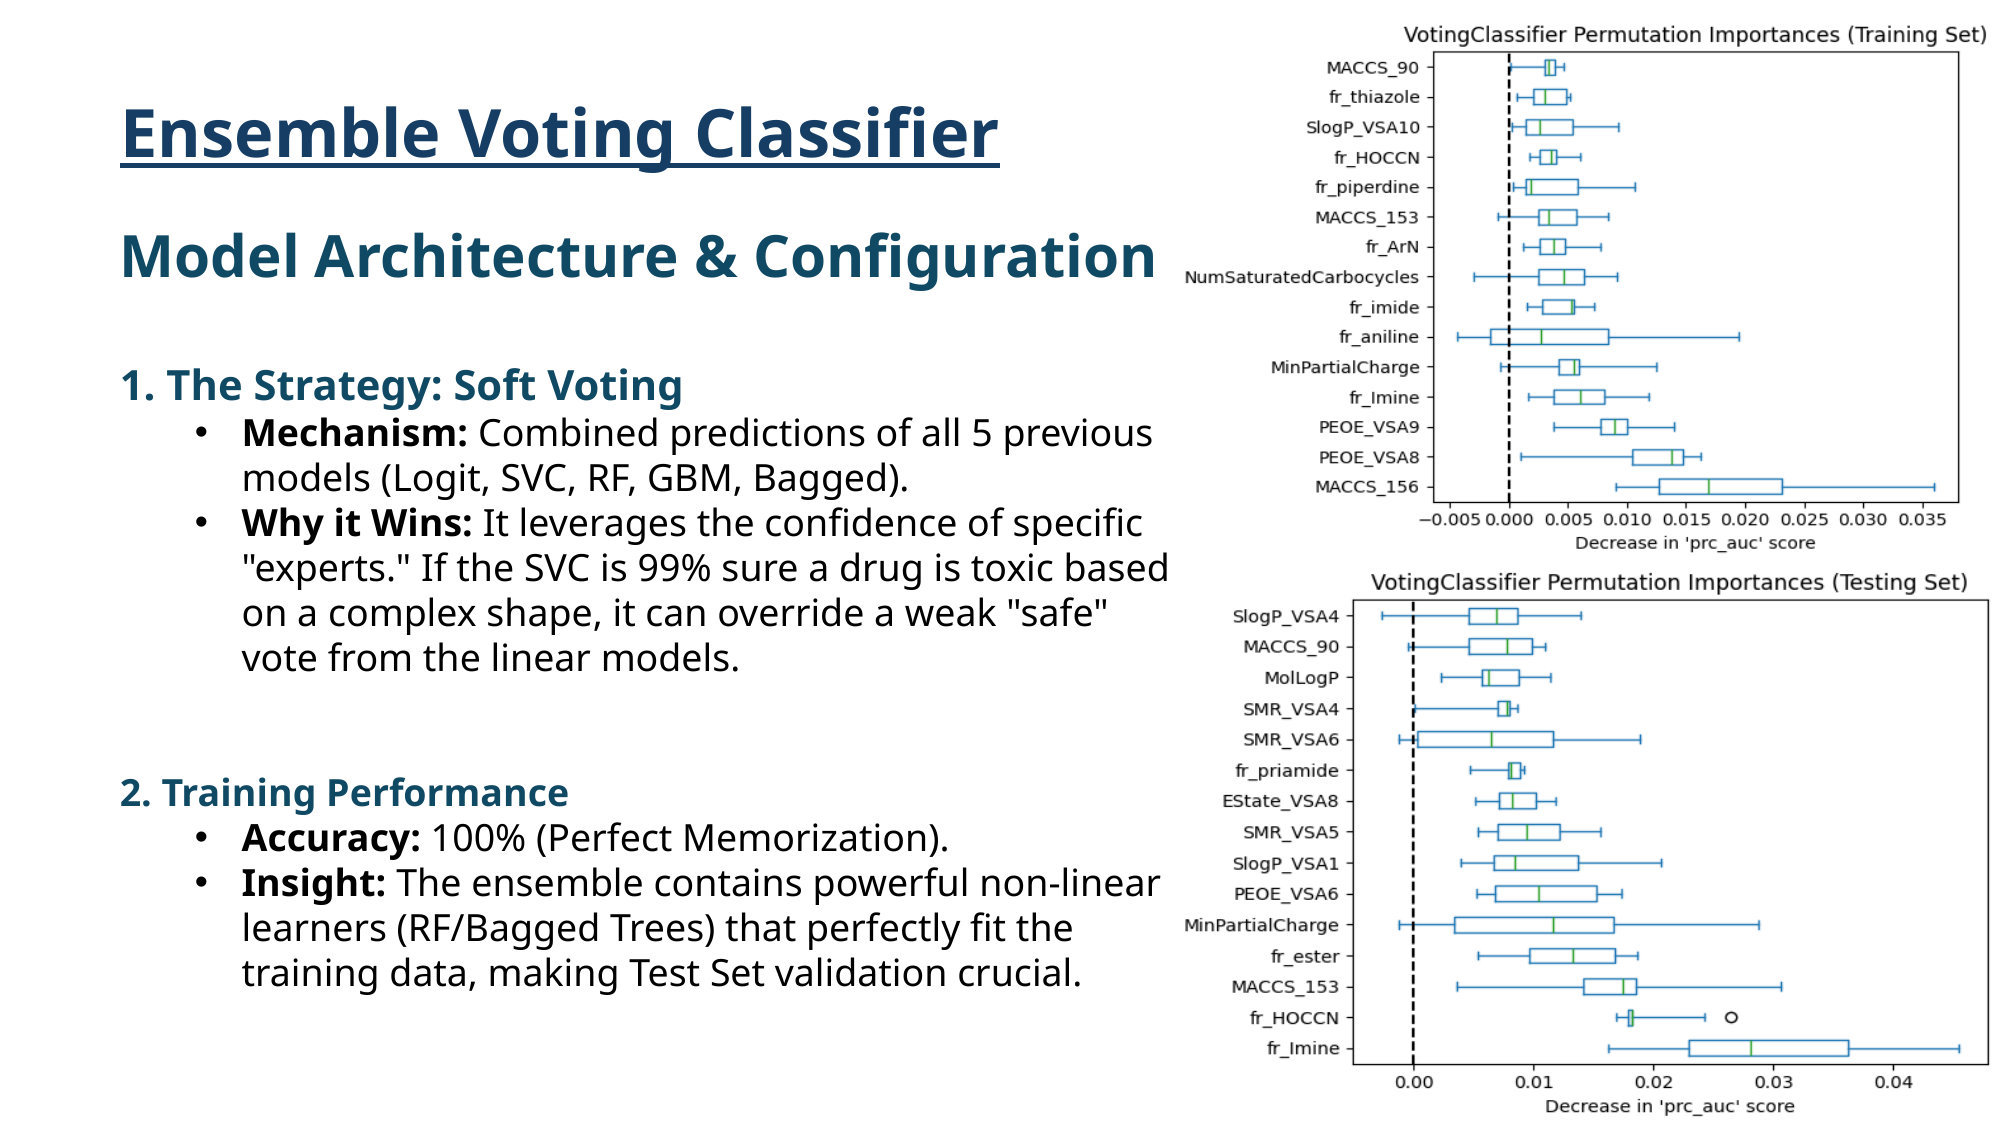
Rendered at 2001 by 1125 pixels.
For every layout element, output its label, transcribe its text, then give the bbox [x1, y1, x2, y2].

picture [1171, 14, 2000, 1125]
text_box Ensemble Voting Classifier [105, 83, 1171, 179]
text_box Model Architecture & Configuration 1. The Strategy: Soft Voting Mechanism: Combined predictions of all 5 previous models (Logit, SVC, RF, GBM, Bagged). Why it Wins: It leverages the confidence of specific "experts." If the SVC is 99% sure a drug is toxic based on a complex shape, it can override a weak "safe" vote from the linear models. 2. Training Performance Accuracy: 100% (Perfect Memorization). Insight: The ensemble contains powerful non-linear learners (RF/Bagged Trees) that perfectly fit the training data, making Test Set validation crucial. [104, 211, 1171, 1125]
